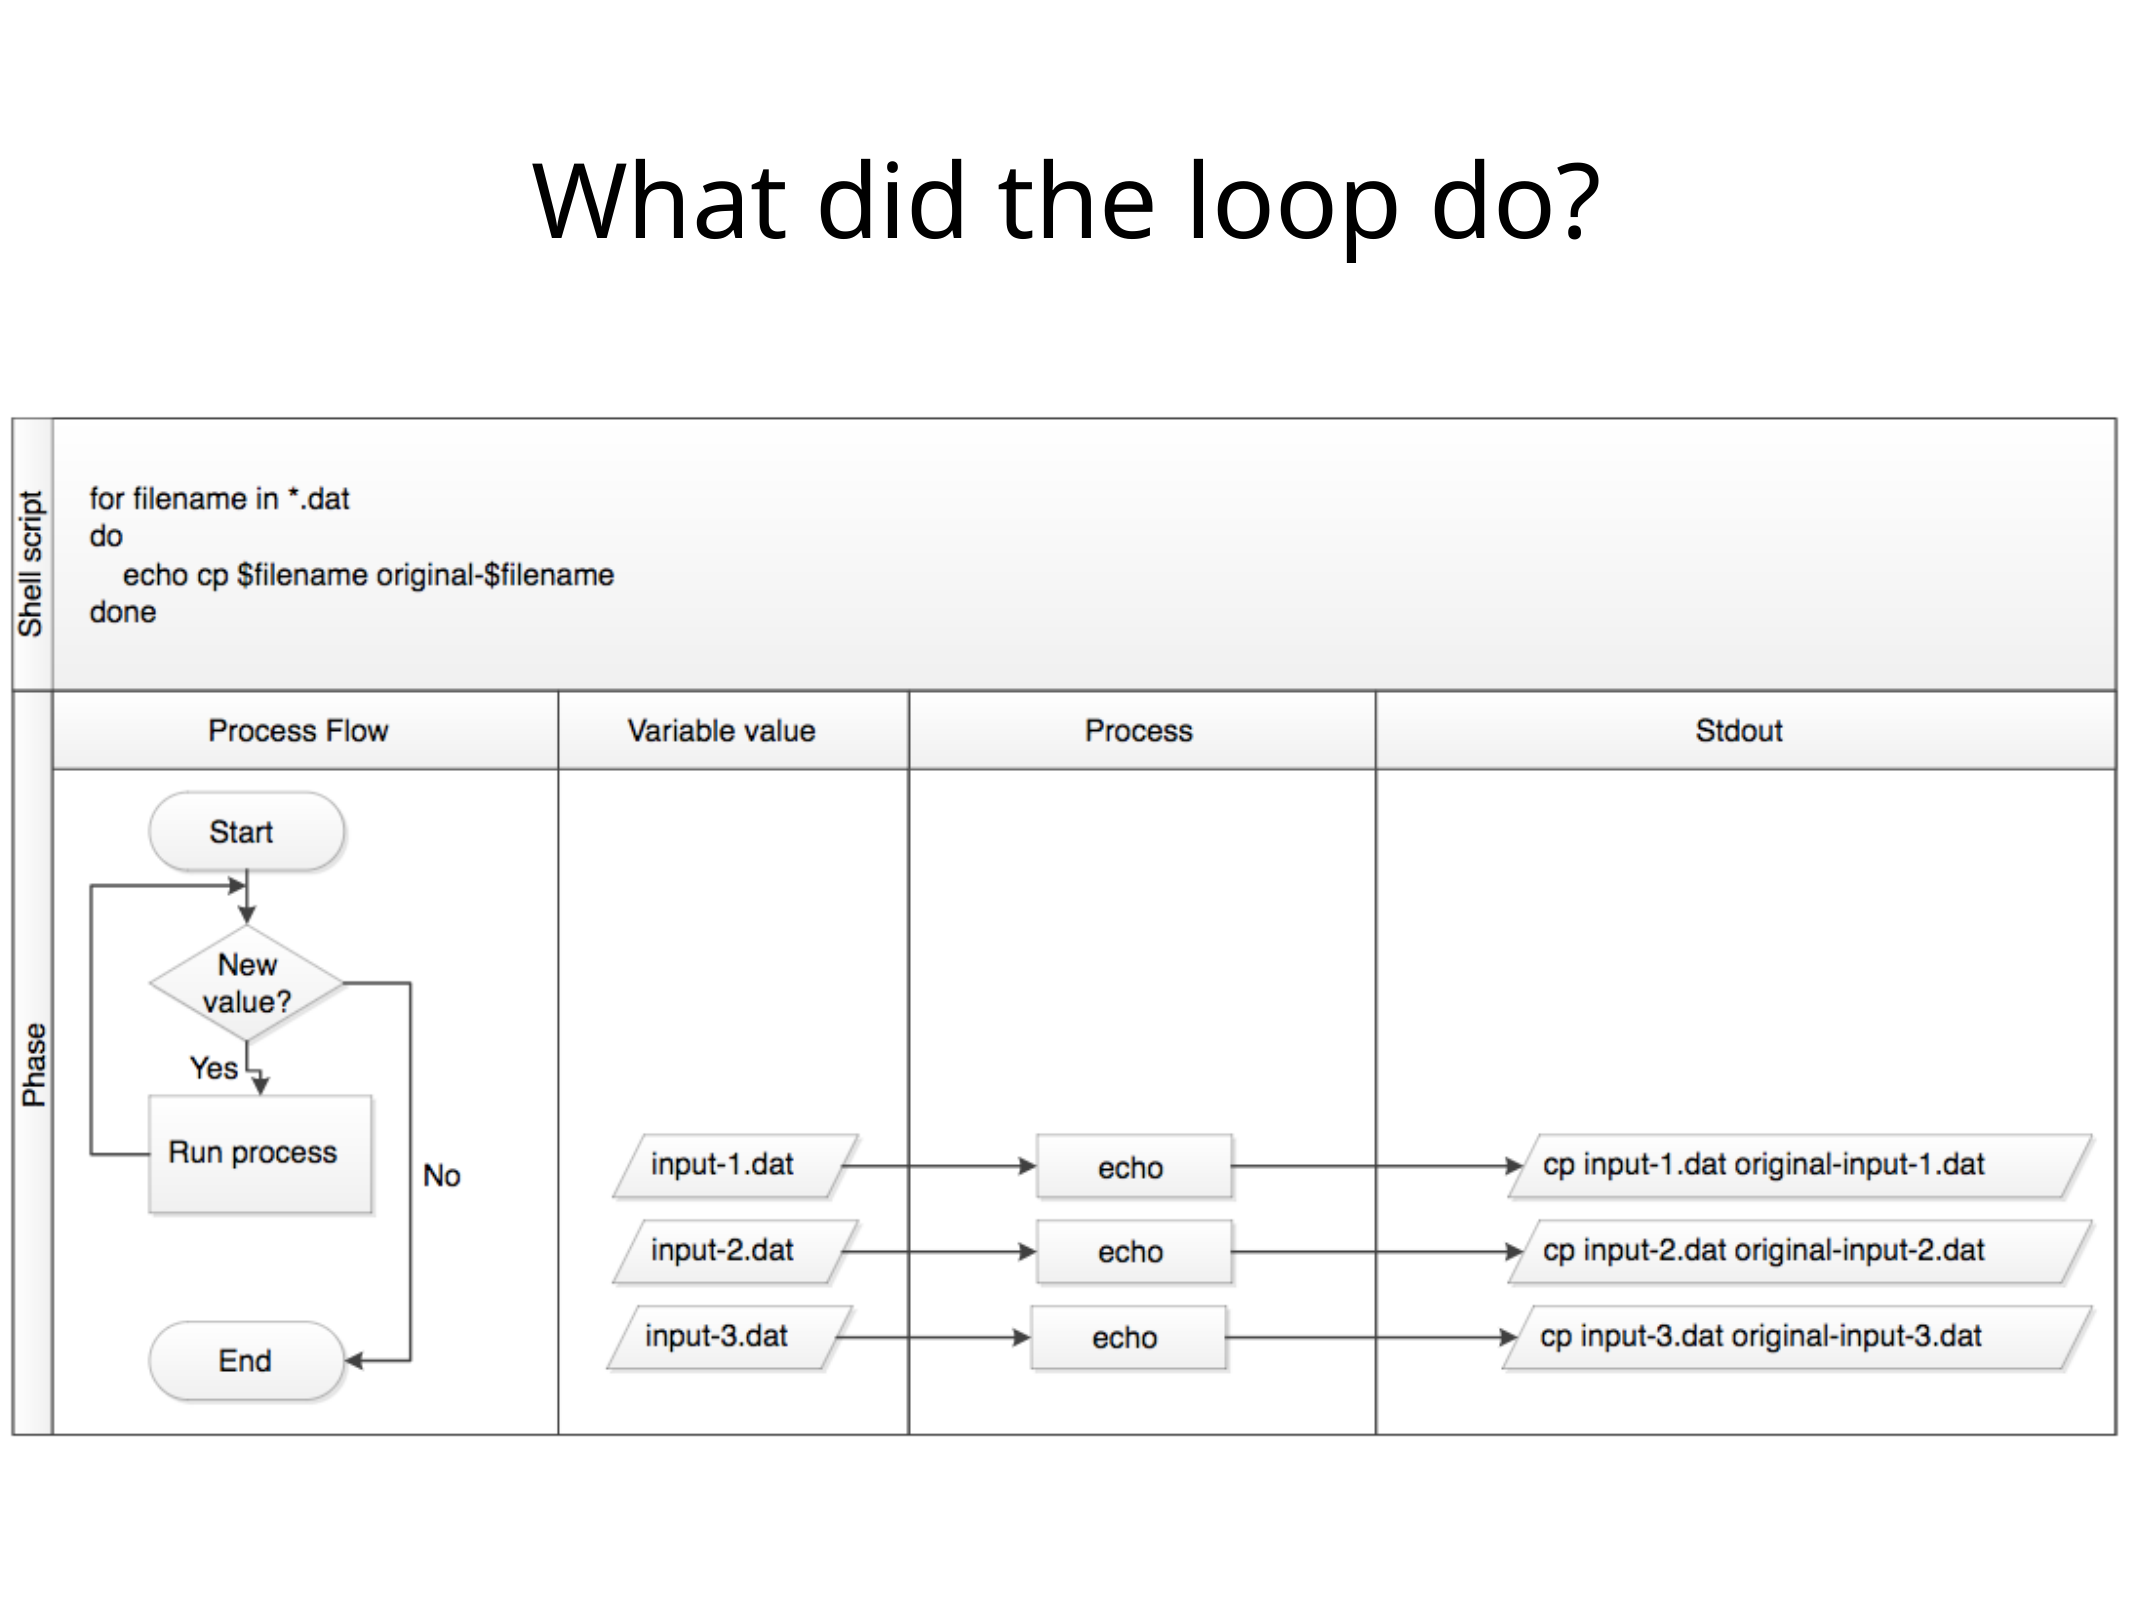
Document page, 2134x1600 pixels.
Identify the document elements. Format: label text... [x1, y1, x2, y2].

picture [0, 411, 2134, 1448]
text_box What did the loop do? [522, 126, 1611, 268]
